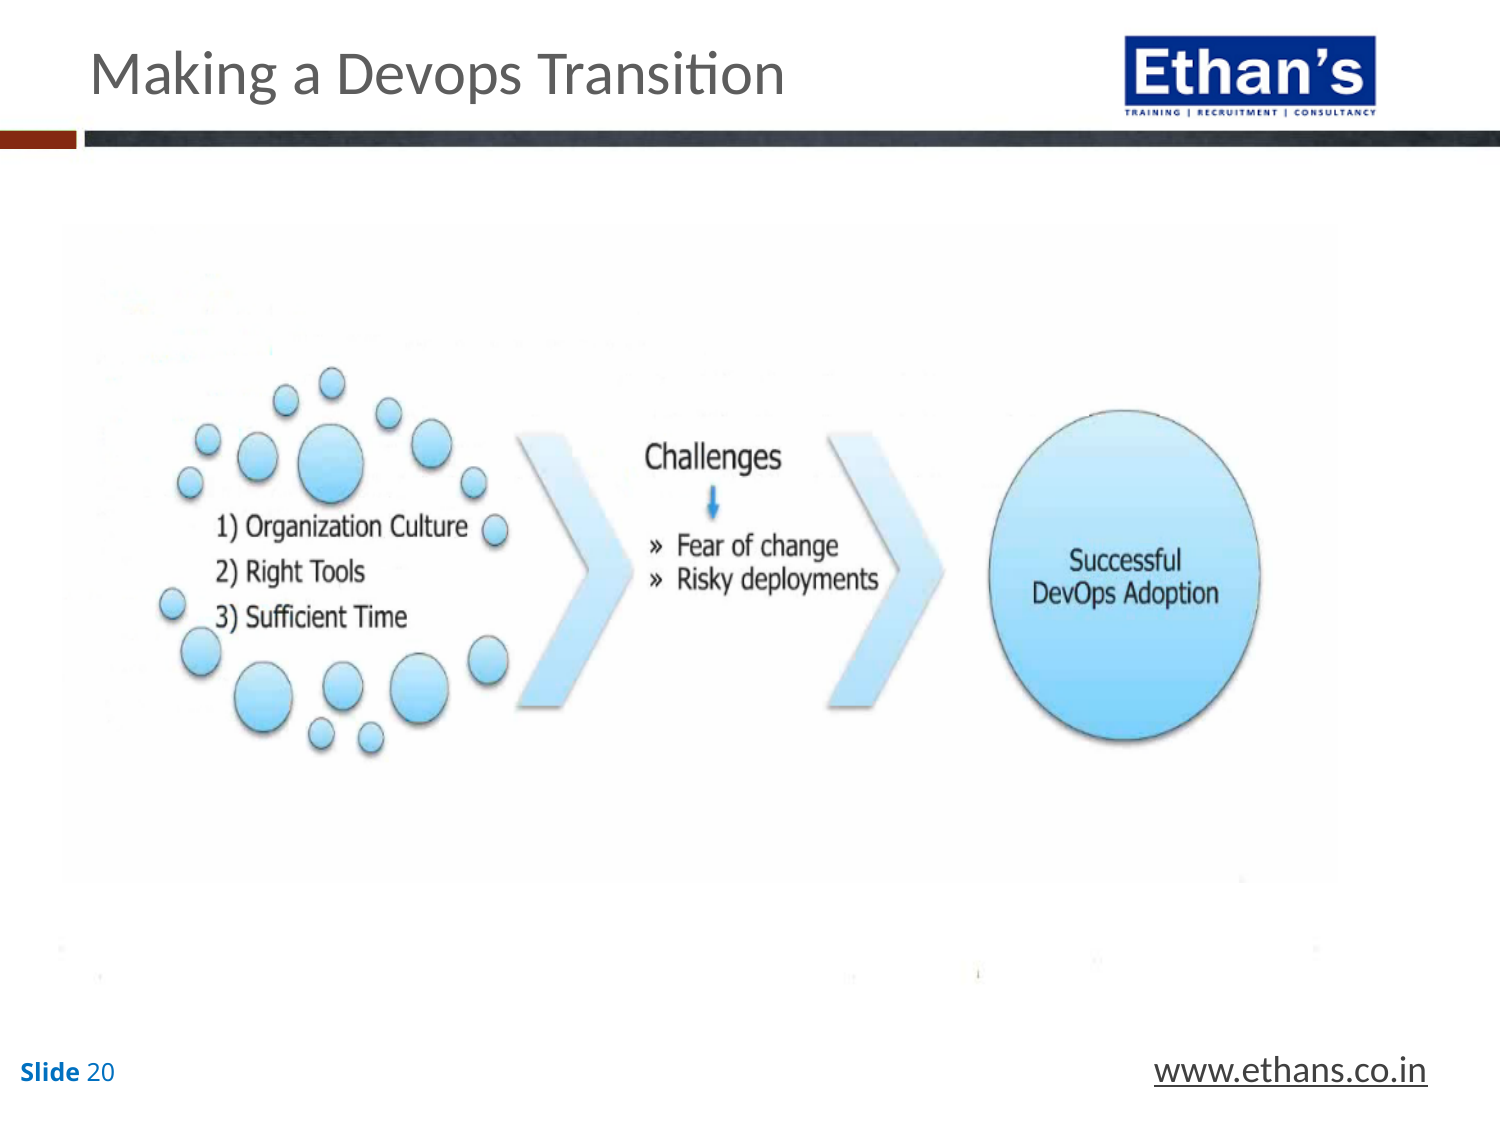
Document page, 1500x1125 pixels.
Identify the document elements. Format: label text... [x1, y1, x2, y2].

picture [0, 0, 1500, 1125]
text_box Making a Devops Transition [75, 24, 1100, 115]
